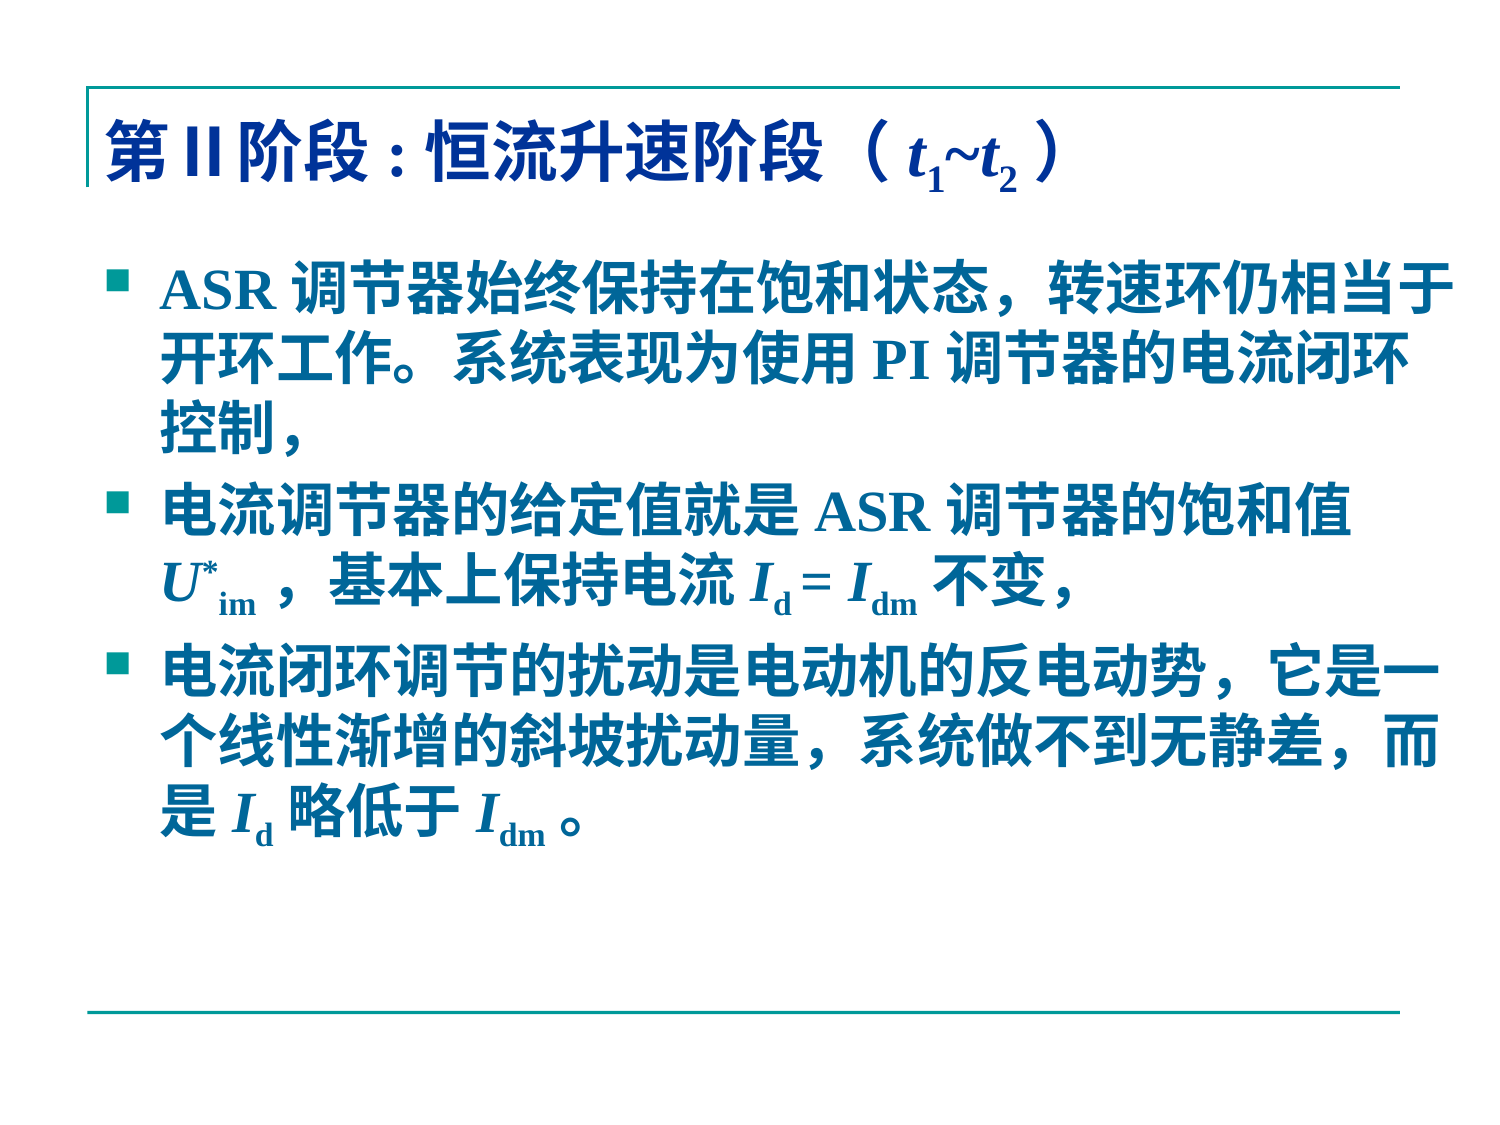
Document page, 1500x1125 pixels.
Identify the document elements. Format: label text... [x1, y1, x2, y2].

title 第Ⅱ阶段:恒流升速阶段（t1~t2） [88, 101, 1428, 197]
list ASR调节器始终保持在饱和状态，转速环仍相当于开环工作。系统表现为使用PI调节器的电流闭环控制， 电流调节器的给定值就是ASR调节器的饱和值U*im，基本上保持电流Id = Idm不变， 电流闭环调节的扰动是电动机的反电动势，它是一个线性渐增的斜坡扰动量，系统做不到无静差，而是Id略低于Idm。 [88, 243, 1481, 932]
